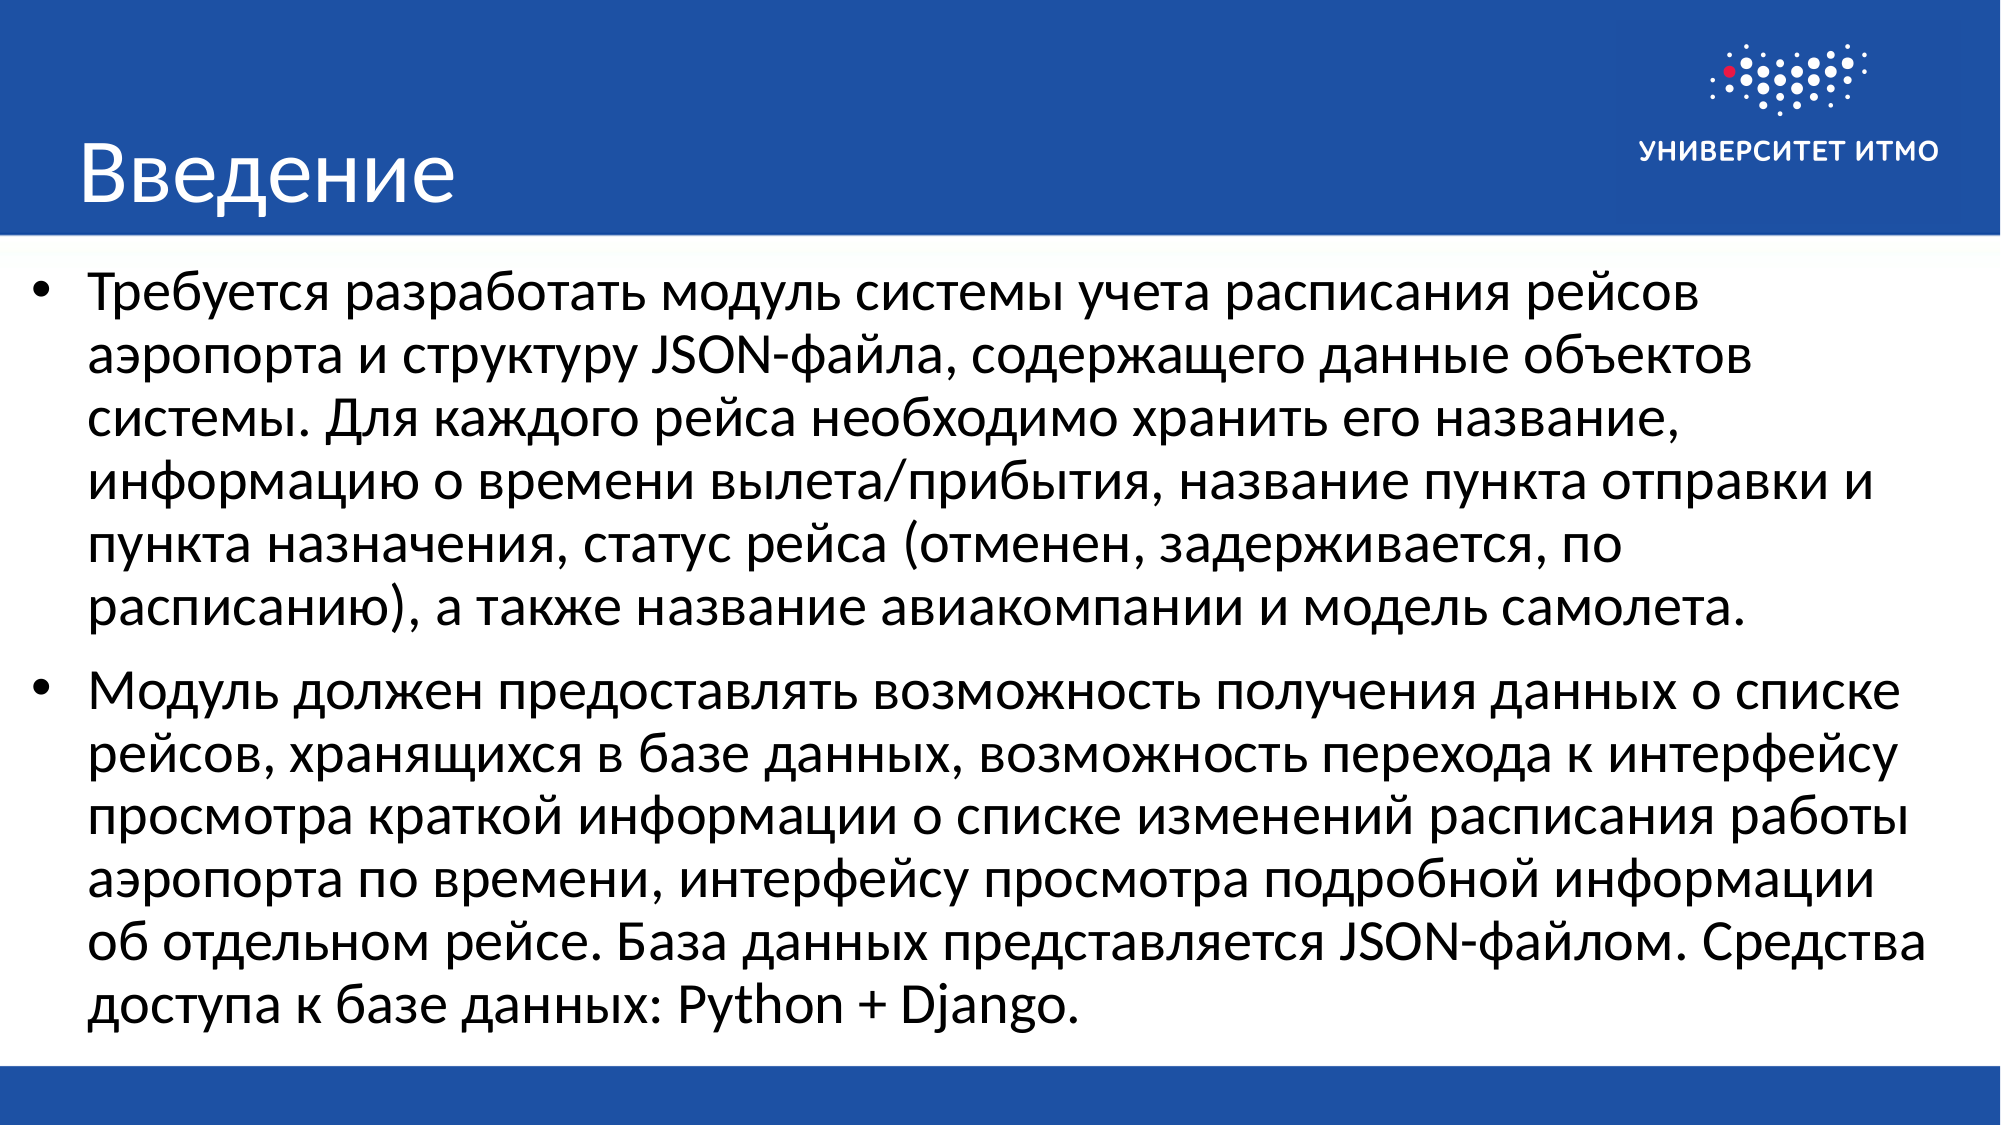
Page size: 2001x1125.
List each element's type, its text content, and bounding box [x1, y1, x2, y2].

picture [0, 0, 2001, 1125]
title Введение [63, 64, 1789, 252]
text_box Требуется разработать модуль системы учета расписания рейсов аэропорта и структуру JSON-файла, содержащего данные объектов системы. Для каждого рейса необходимо хранить его название, информацию о времени вылета/прибытия, название пункта отправки и пункта назначения, статус рейса (отменен, задерживается, по расписанию), а также название авиакомпании и модель самолета. Модуль должен предоставлять возможность получения данных о списке рейсов, хранящихся в базе данных, возможность перехода к интерфейсу просмотра краткой информации о списке изменений расписания работы аэропорта по времени, интерфейсу просмотра подробной информации об отдельном рейсе. База данных представляется JSON-файлом. Средства доступа к базе данных: Python + Django. [16, 252, 1961, 1119]
